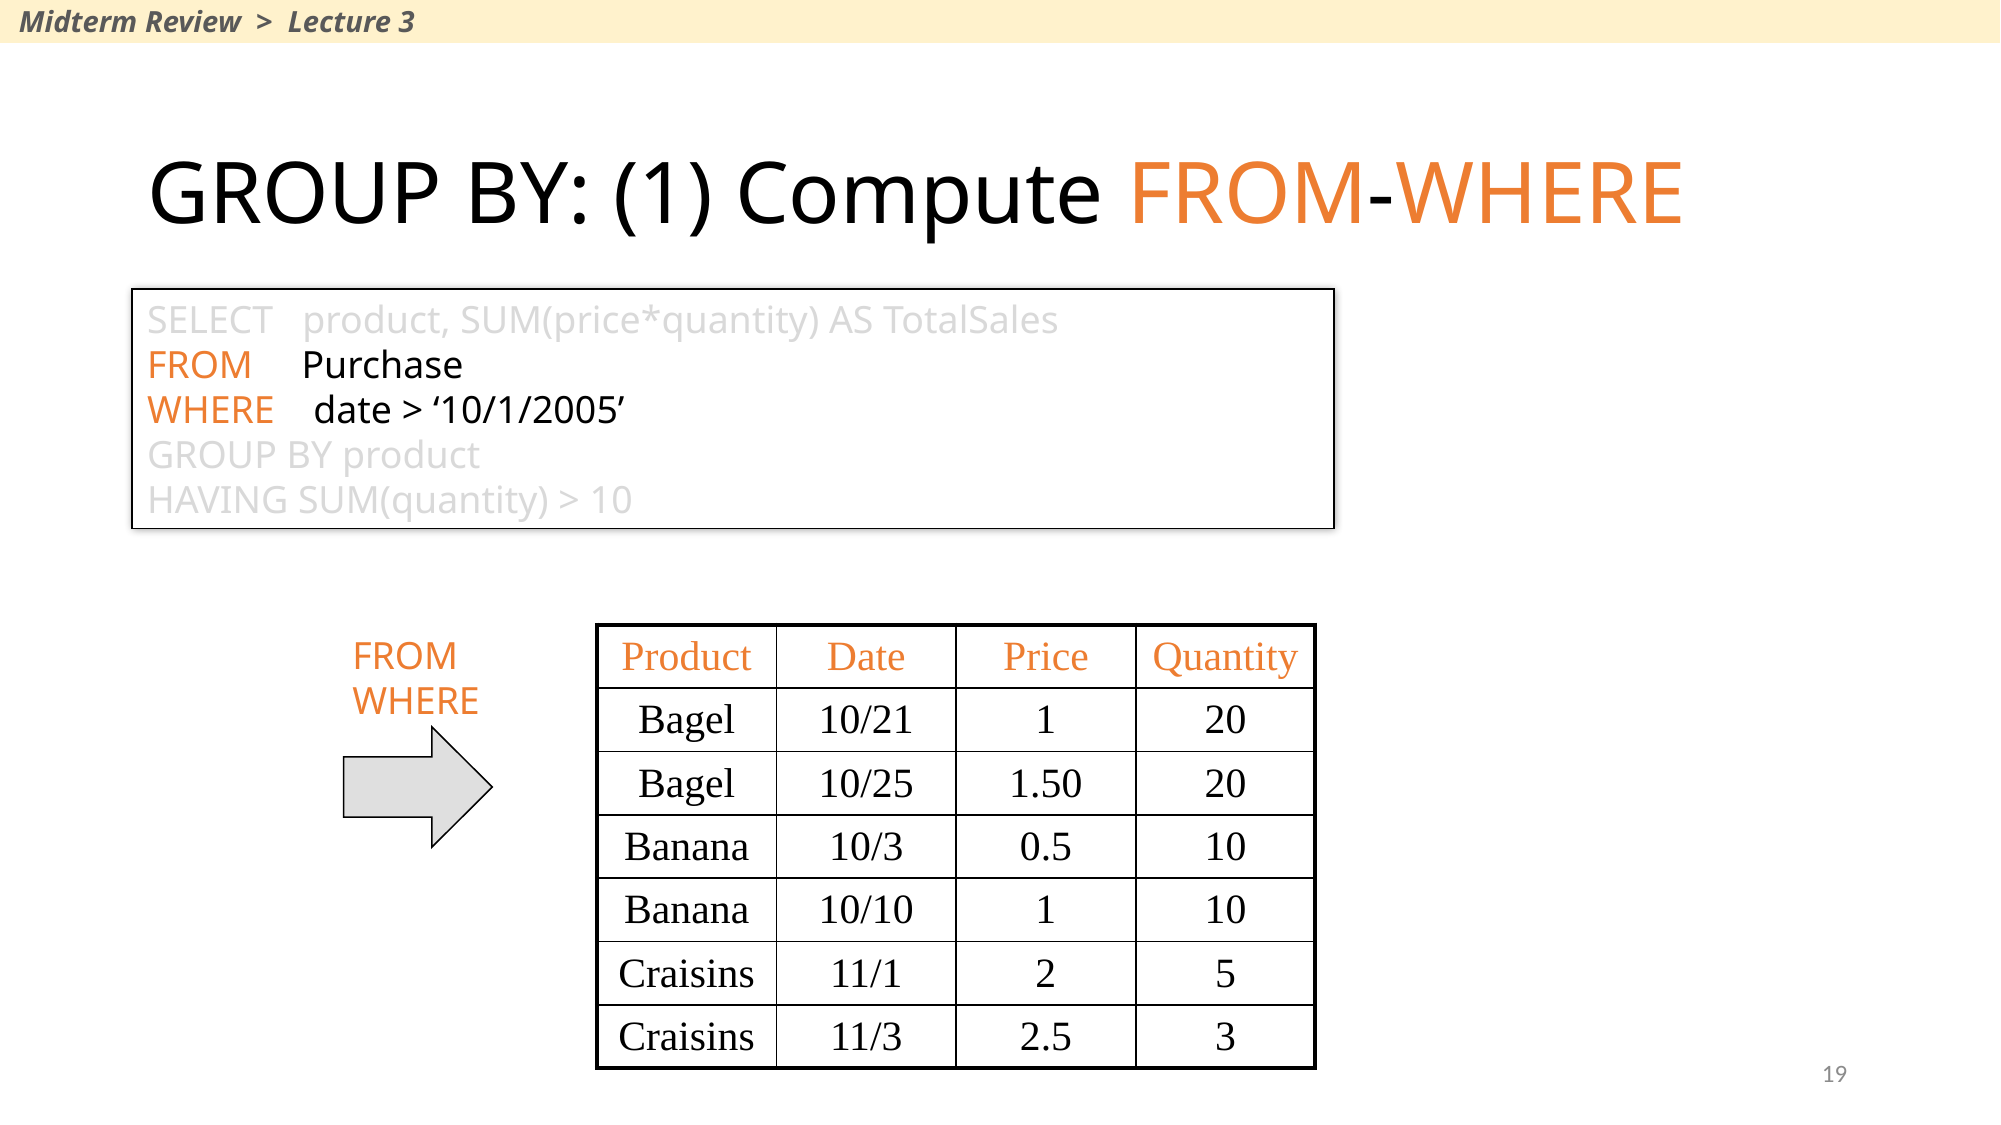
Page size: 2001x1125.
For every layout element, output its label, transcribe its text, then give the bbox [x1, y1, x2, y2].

table_cell 1 [957, 879, 1135, 941]
table_cell 10/10 [777, 879, 955, 941]
text_box FROM WHERE [337, 624, 495, 730]
table_cell 2 [957, 942, 1135, 1004]
table_cell 5 [1137, 942, 1313, 1004]
slide_number 19 [1412, 1042, 1863, 1103]
table_cell 10/21 [777, 689, 955, 751]
table_cell Banana [599, 816, 776, 877]
table_cell Craisins [599, 1006, 776, 1066]
text_box SELECT product, SUM(price*quantity) AS TotalSales FROM Purchase WHERE date > ‘10/1/2005’ GROUP BY product HAVING SUM(quantity) > 10 [132, 288, 1335, 529]
table_cell Banana [599, 879, 776, 941]
table_cell 10/25 [777, 752, 955, 814]
table_cell 20 [1137, 689, 1313, 751]
table_cell 1 [957, 689, 1135, 751]
table_header Date [777, 627, 955, 687]
table_header Quantity [1137, 627, 1313, 687]
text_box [0, 0, 2000, 47]
table_cell 10/3 [777, 816, 955, 877]
table_header Product [599, 627, 776, 687]
table_cell 2.5 [957, 1006, 1135, 1066]
table_cell Bagel [599, 689, 776, 751]
title GROUP BY: (1) Compute FROM-WHERE [132, 102, 1781, 290]
table_cell Bagel [599, 752, 776, 814]
table_cell 11/3 [777, 1006, 955, 1066]
text_box [343, 730, 493, 848]
table_cell 20 [1137, 752, 1313, 814]
table_cell 3 [1137, 1006, 1313, 1066]
table_cell Craisins [599, 942, 776, 1004]
table_cell 10 [1137, 879, 1313, 941]
table_cell 11/1 [777, 942, 955, 1004]
table_header Price [957, 627, 1135, 687]
table_cell 0.5 [957, 816, 1135, 877]
table_cell 10 [1137, 816, 1313, 877]
table_cell 1.50 [957, 752, 1135, 814]
